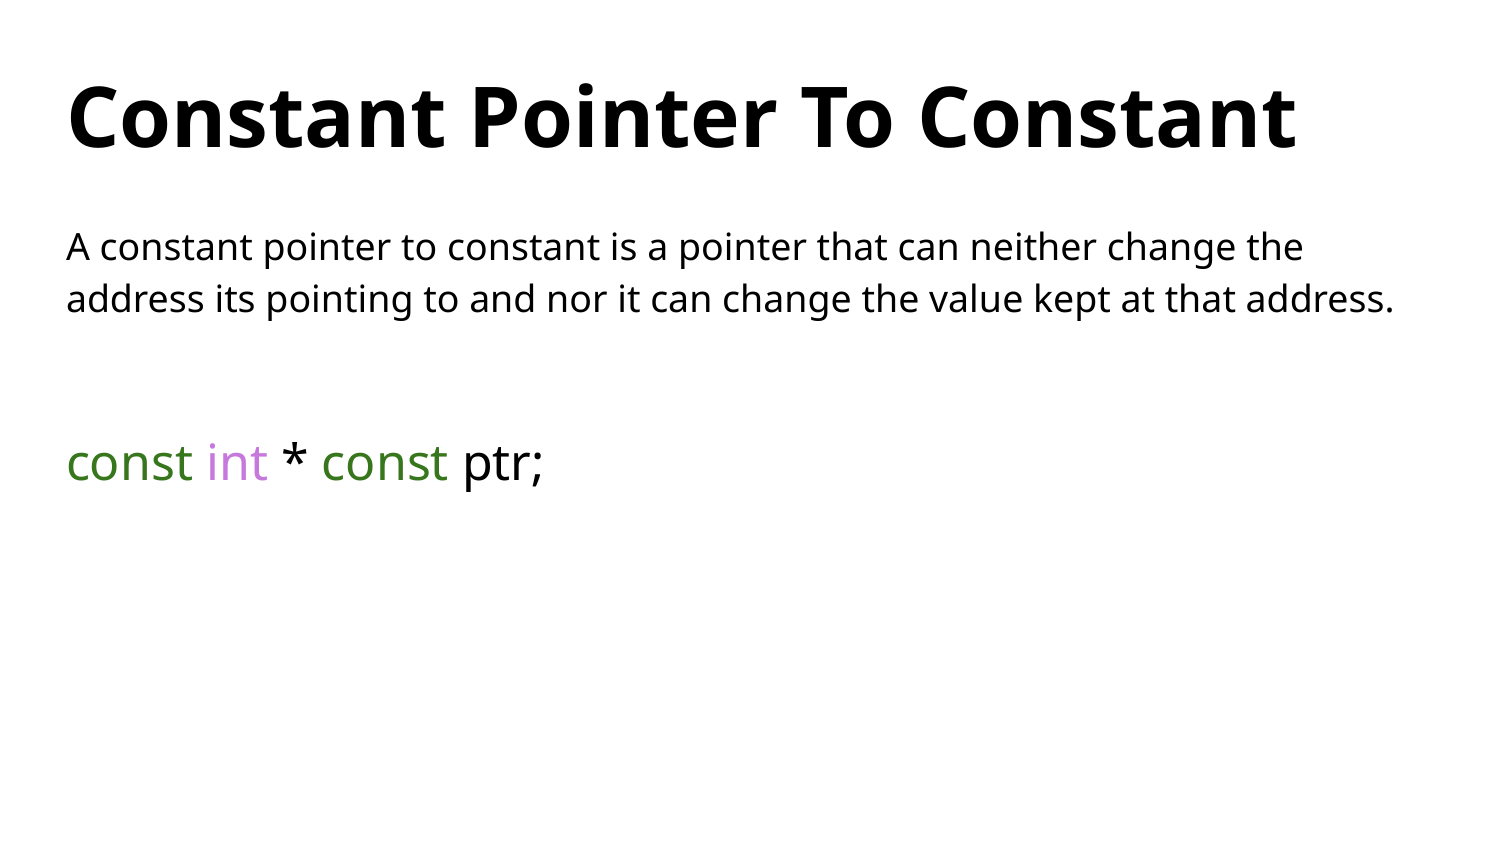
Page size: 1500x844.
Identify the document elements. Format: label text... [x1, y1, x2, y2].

title Constant Pointer To Constant [51, 48, 1449, 180]
list A constant pointer to constant is a pointer that can neither change the address its pointing to and nor it can change the value kept at that address. const int * const ptr; [51, 201, 1449, 750]
